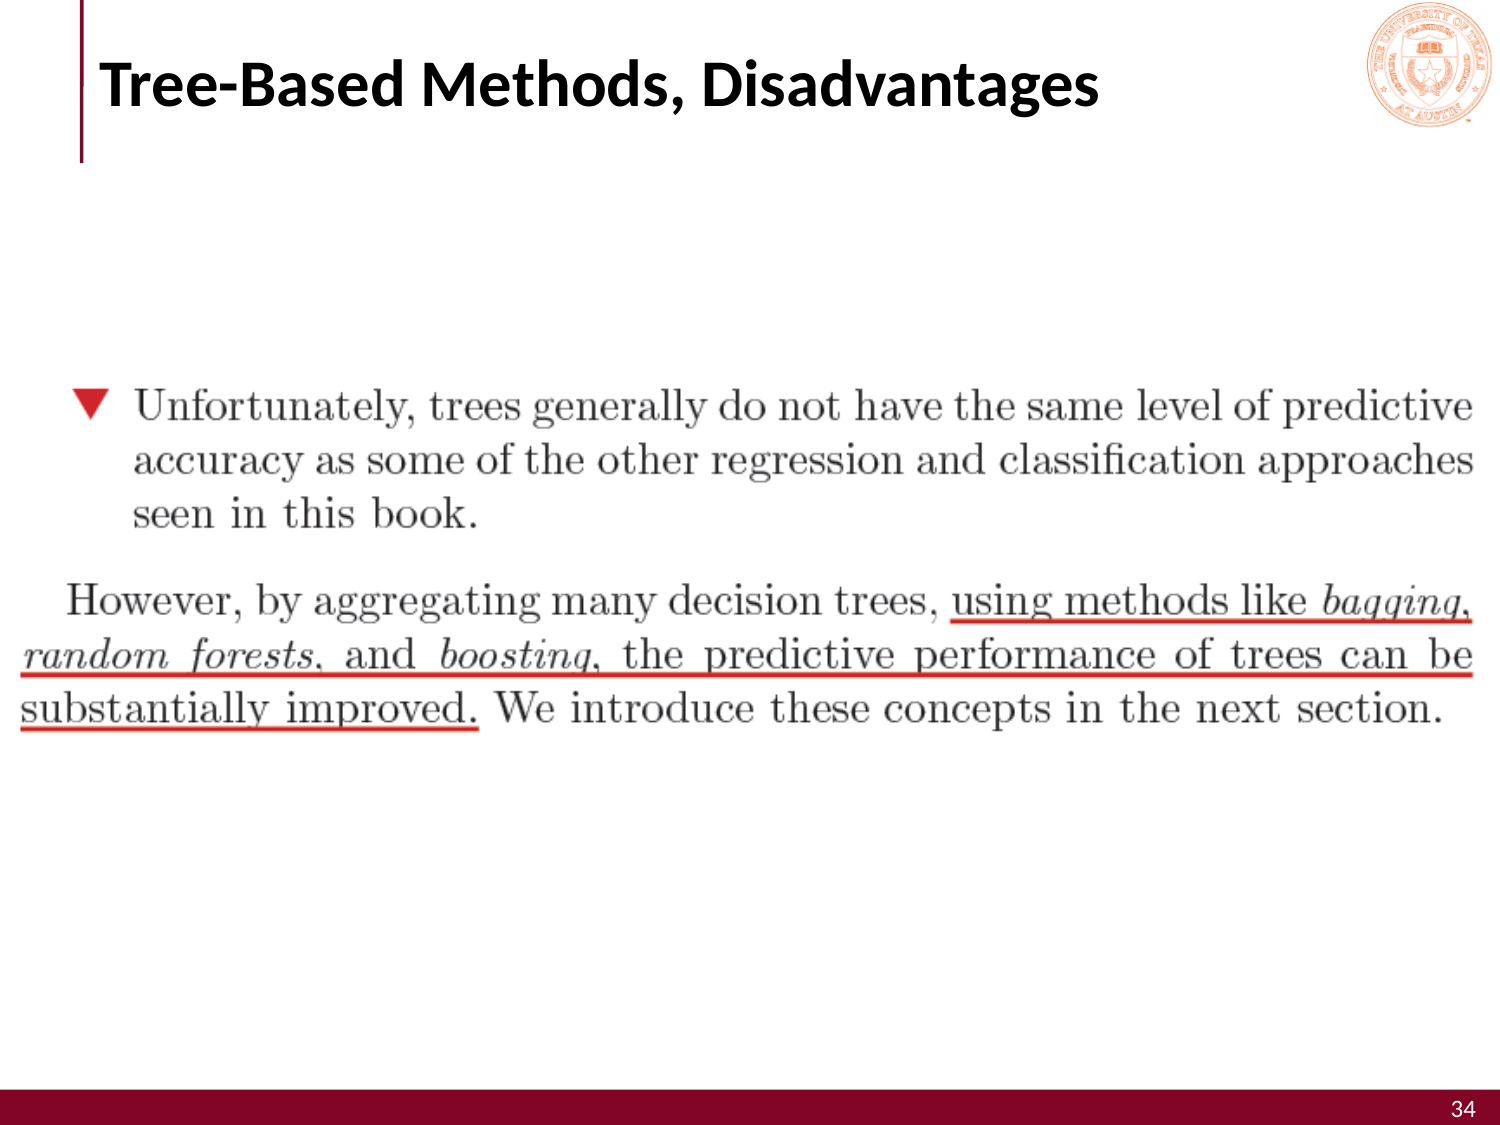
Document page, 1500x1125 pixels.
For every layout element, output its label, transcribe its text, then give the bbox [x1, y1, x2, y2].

slide_number 34 [1141, 1077, 1492, 1125]
picture [1360, 0, 1498, 140]
title Tree-Based Methods, Disadvantages [84, 37, 1380, 122]
picture [0, 370, 1500, 754]
